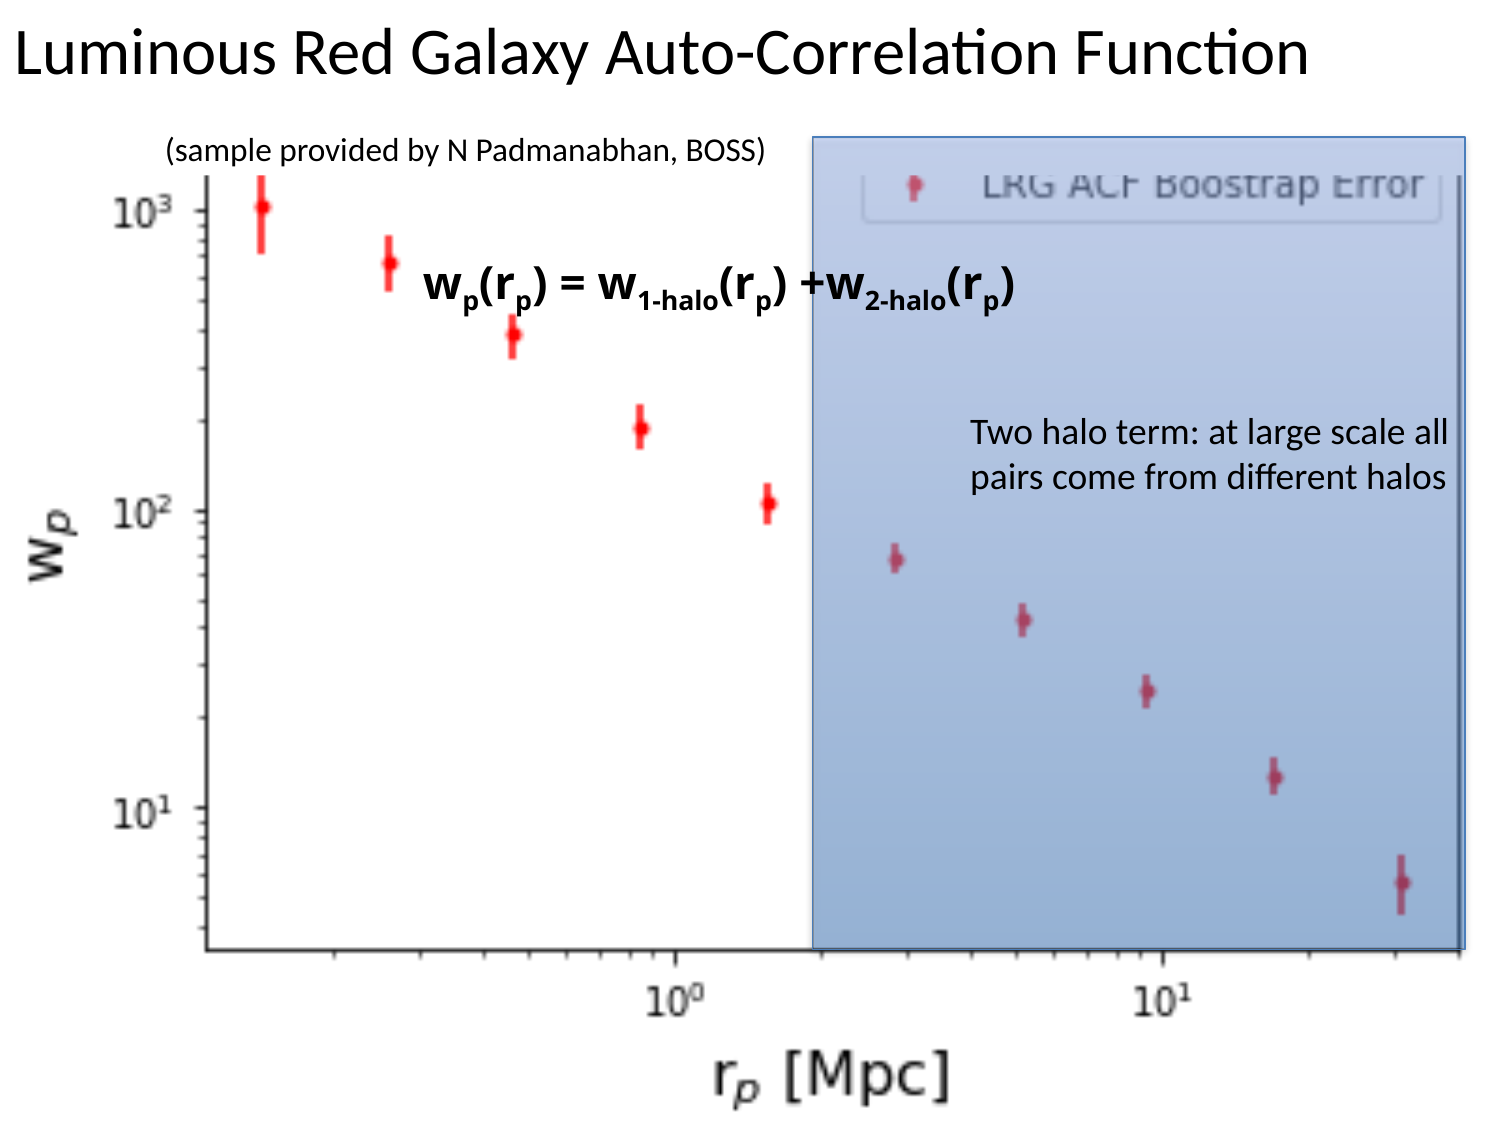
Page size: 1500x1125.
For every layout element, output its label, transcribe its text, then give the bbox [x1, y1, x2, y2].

text_box Luminous Red Galaxy Auto-Correlation Function (sample provided by N Padmanabhan, BOSS) [0, 0, 1500, 49]
picture [0, 49, 1500, 1125]
